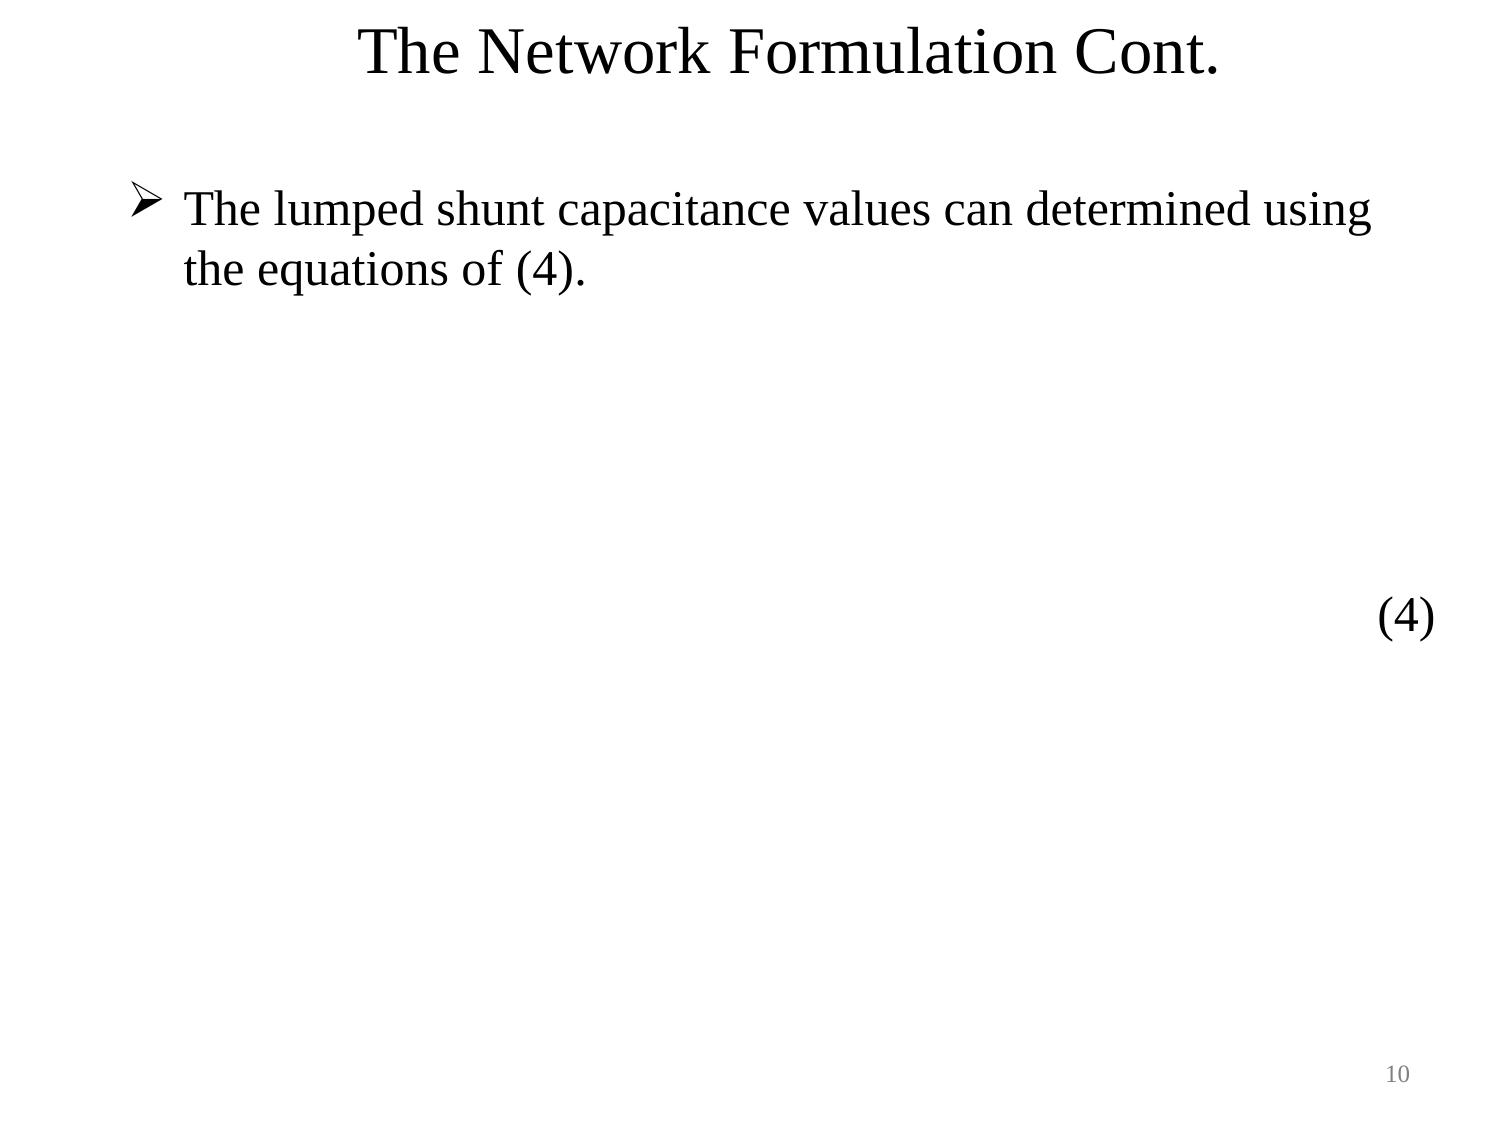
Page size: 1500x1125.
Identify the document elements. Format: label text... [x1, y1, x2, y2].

text_box The Network Formulation Cont. [4, 0, 1500, 133]
text_box The lumped shunt capacitance values can determined using the equations of (4). [112, 168, 1413, 303]
slide_number 10 [1074, 1042, 1425, 1103]
text_box (4) [1362, 574, 1500, 649]
